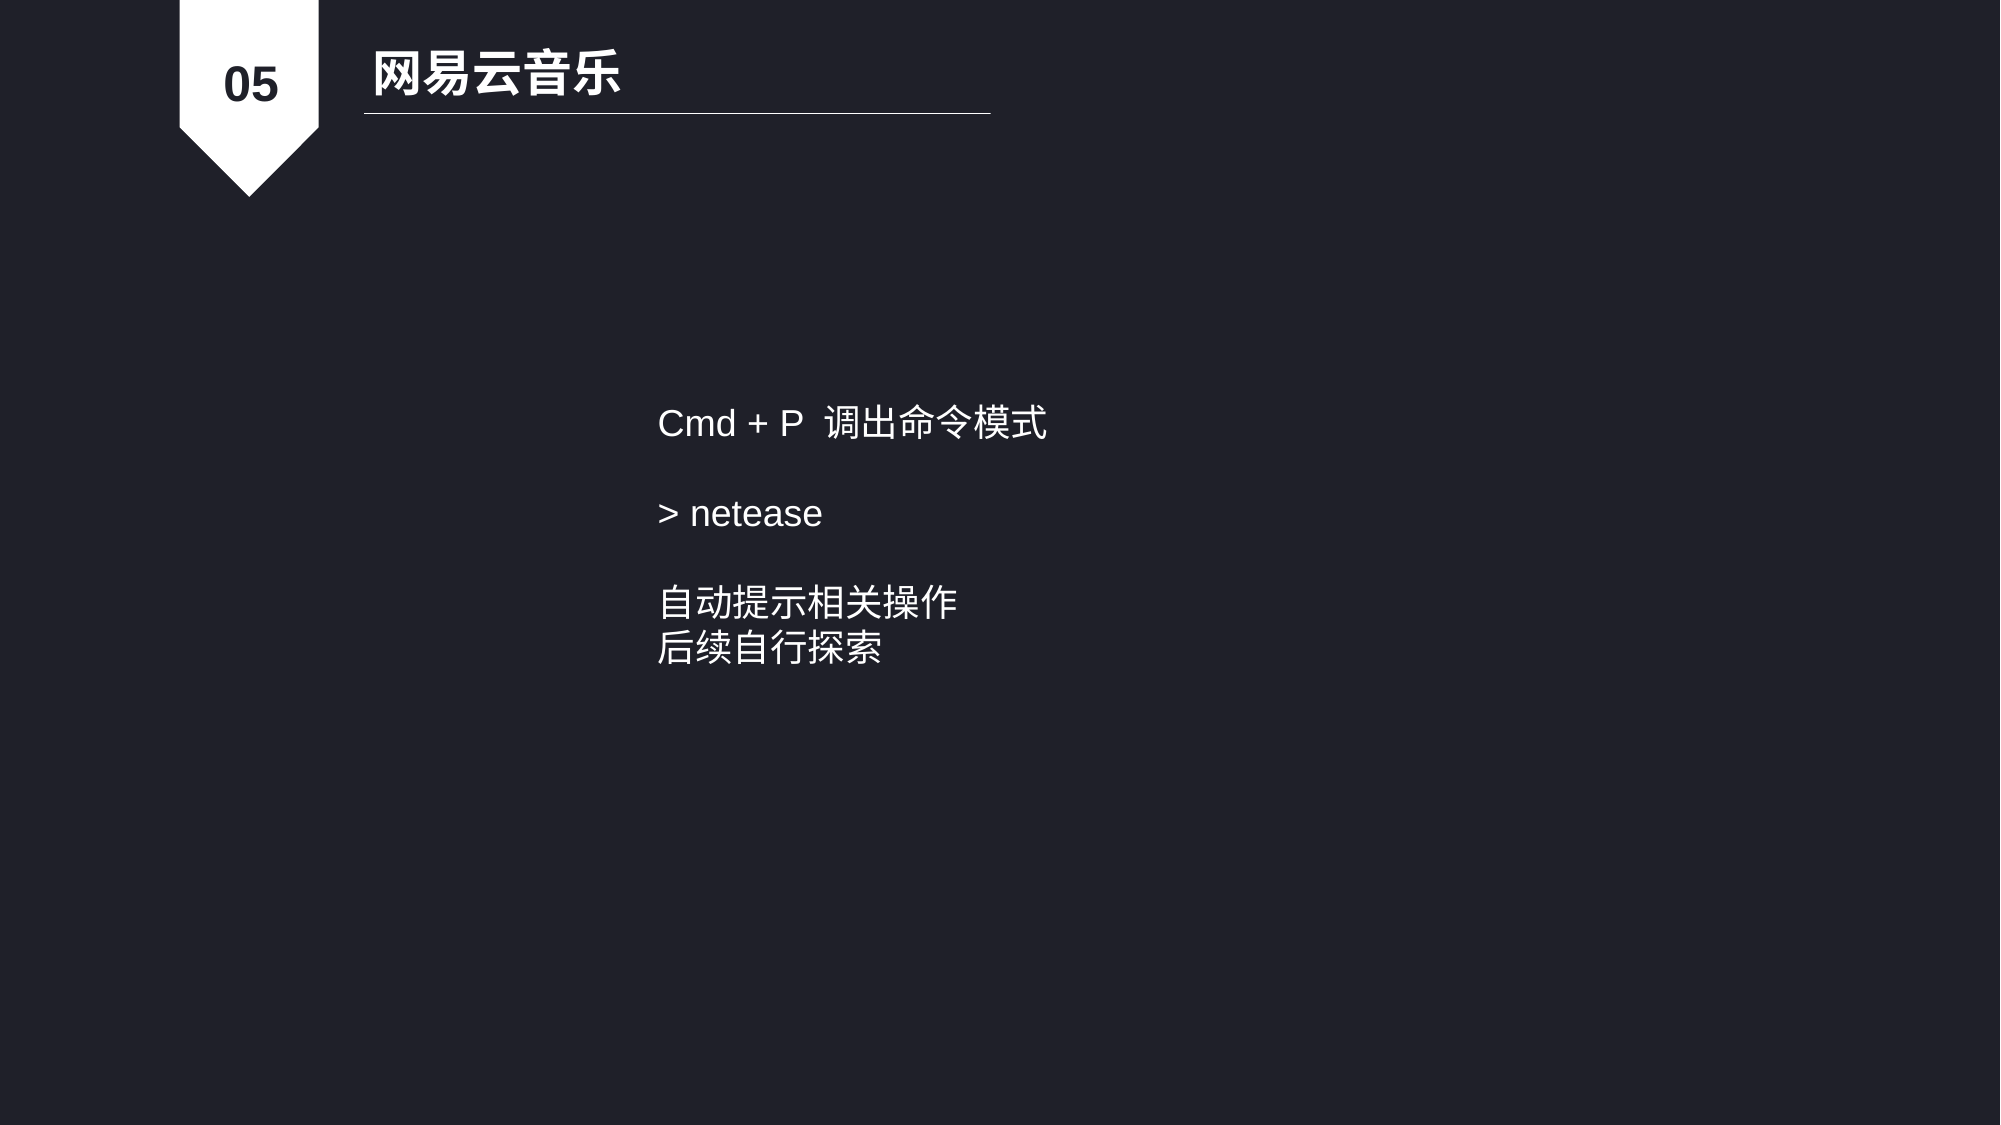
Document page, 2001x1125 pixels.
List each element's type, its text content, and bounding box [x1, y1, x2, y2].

list 05 [208, 50, 309, 120]
text_box Cmd + P 调出命令模式 > netease 自动提示相关操作 后续自行探索 [642, 391, 1064, 677]
list 网易云音乐 [358, 40, 984, 104]
